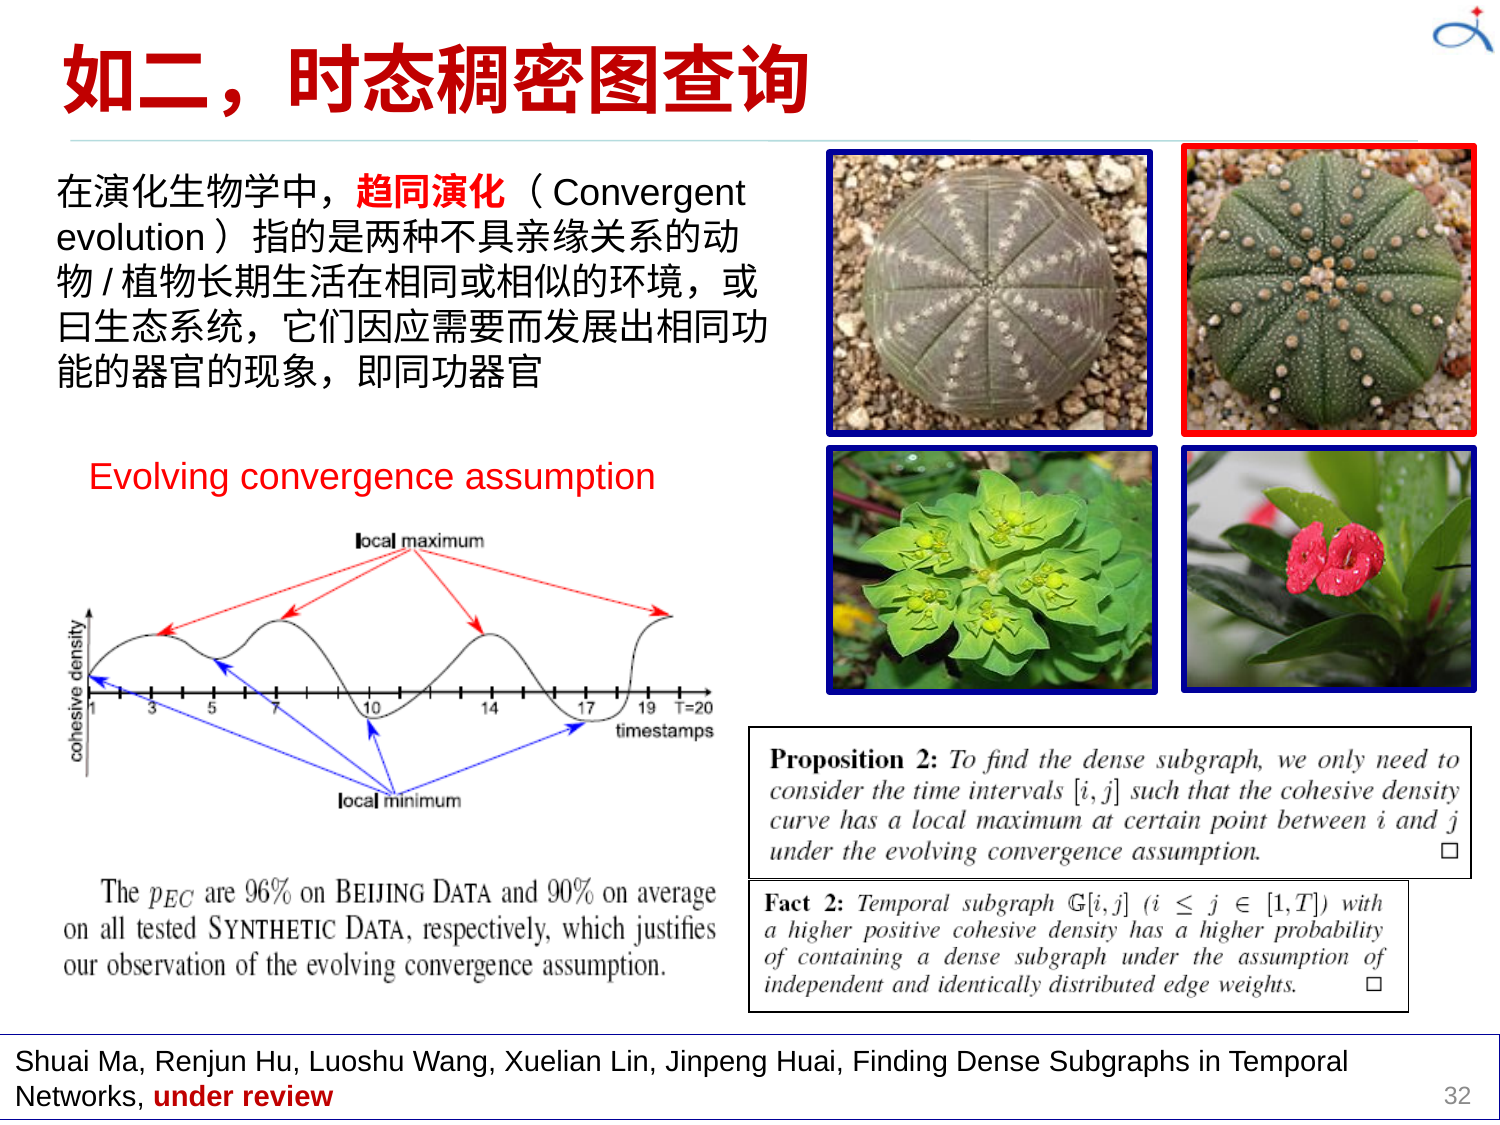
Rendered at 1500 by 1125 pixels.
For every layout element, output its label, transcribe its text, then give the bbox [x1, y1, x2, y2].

picture [1432, 5, 1495, 55]
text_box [749, 727, 1471, 1012]
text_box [832, 155, 1471, 689]
slide_number 32 [1136, 1120, 1487, 1125]
picture [1186, 148, 1471, 155]
title 如二，时态稠密图查询 [46, 11, 1419, 143]
picture [0, 444, 794, 826]
text_box 在演化生物学中，趋同演化（Convergent evolution）指的是两种不具亲缘关系的动物/植物长期生活在相同或相似的环境，或曰生态系统，它们因应需要而发展出相同功能的器官的现象，即同功器官 [41, 160, 792, 401]
text_box Shuai Ma, Renjun Hu, Luoshu Wang, Xuelian Lin, Jinpeng Huai, Finding Dense Subgraphs in Temporal Networks, under review [0, 1034, 1500, 1120]
picture [64, 854, 727, 988]
